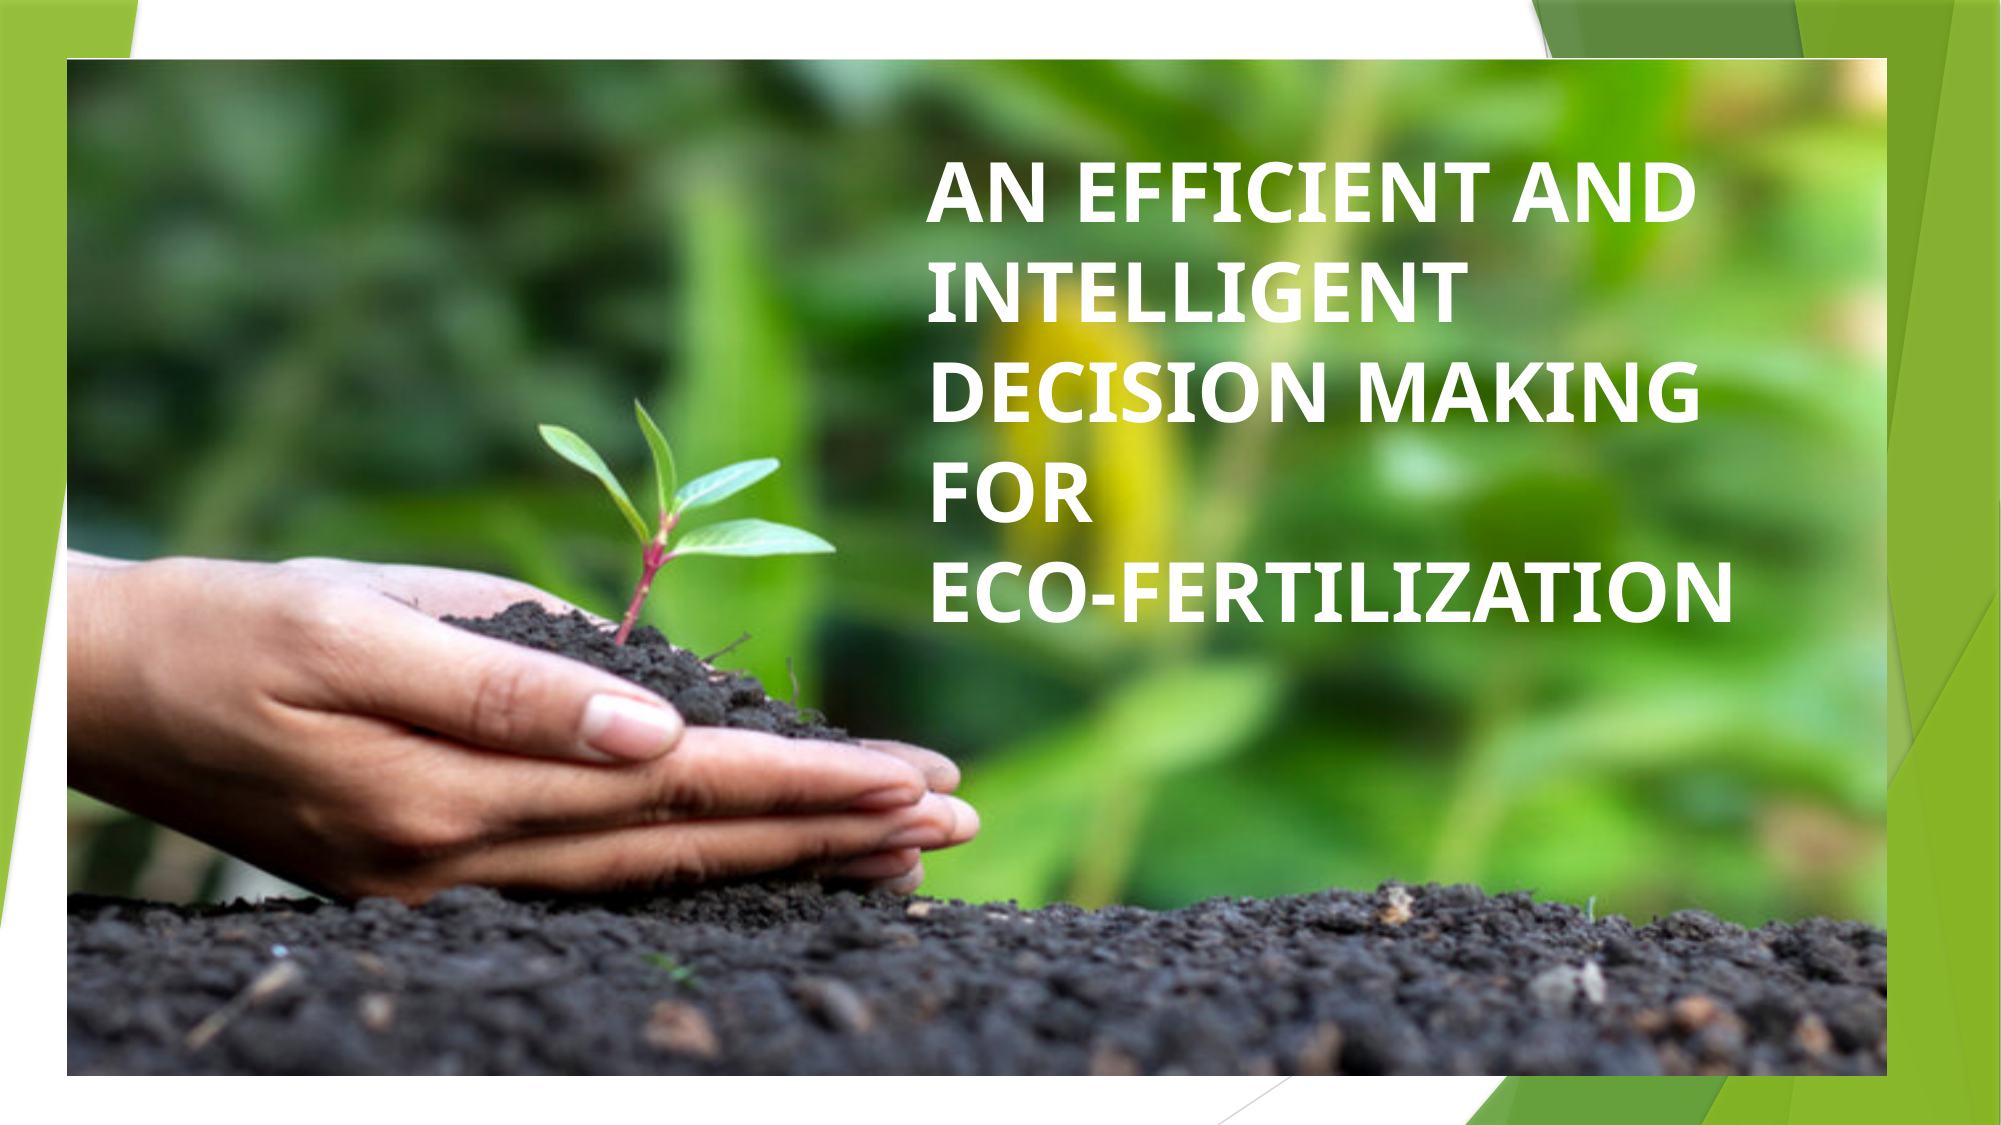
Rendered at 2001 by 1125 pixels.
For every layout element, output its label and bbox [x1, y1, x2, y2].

picture [67, 58, 1888, 1077]
